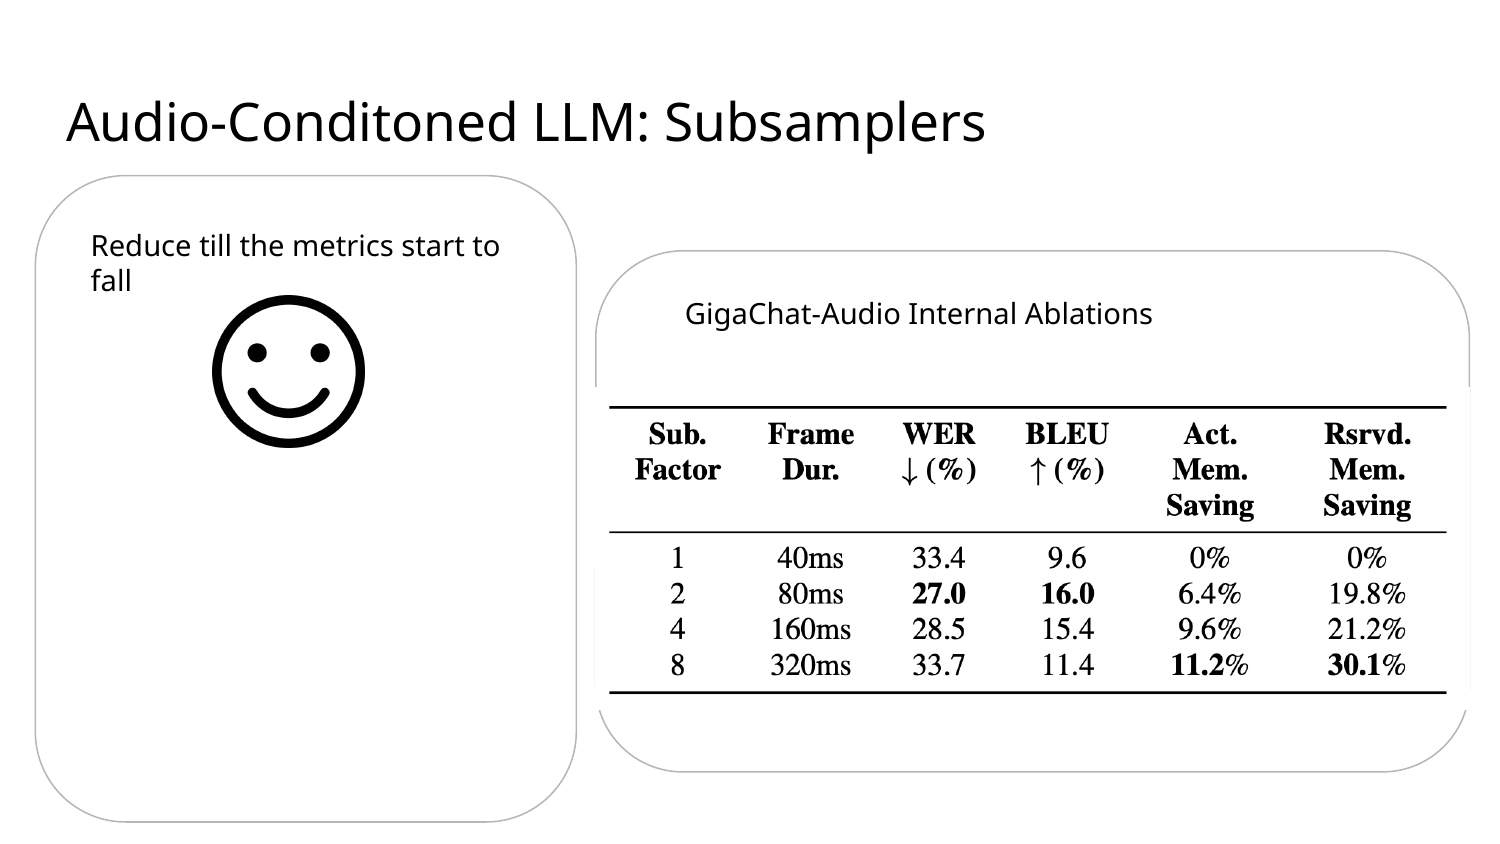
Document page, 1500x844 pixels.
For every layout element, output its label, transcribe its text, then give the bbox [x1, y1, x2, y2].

text_box GigaChat-Audio Internal Ablations [602, 719, 1463, 772]
text_box [35, 175, 577, 822]
text_box GigaChat-Audio Internal Ablations [669, 280, 1340, 353]
picture [212, 295, 365, 448]
text_box GigaChat-Audio Internal Ablations [595, 250, 1470, 386]
picture [595, 386, 1470, 710]
text_box Reduce till the metrics start to fall [75, 212, 539, 785]
title Audio-Conditoned LLM: Subsamplers [51, 72, 1449, 167]
